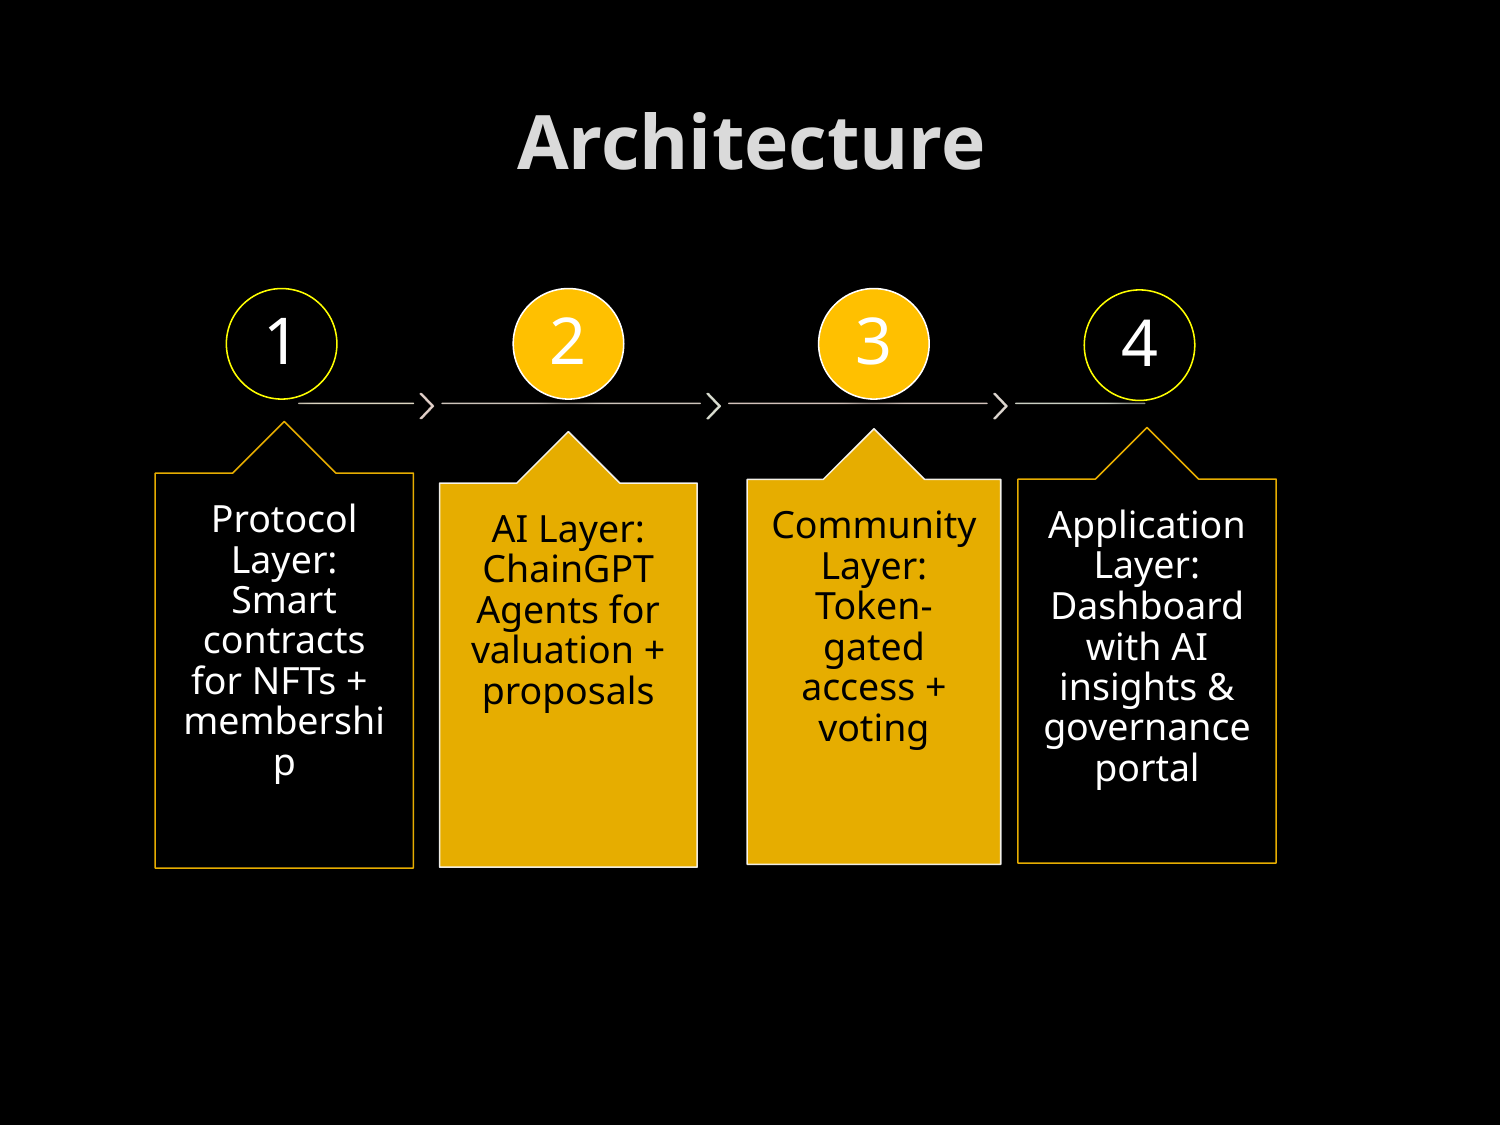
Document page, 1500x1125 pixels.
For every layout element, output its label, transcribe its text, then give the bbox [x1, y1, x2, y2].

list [154, 256, 1303, 1019]
title Architecture [155, 60, 1348, 219]
